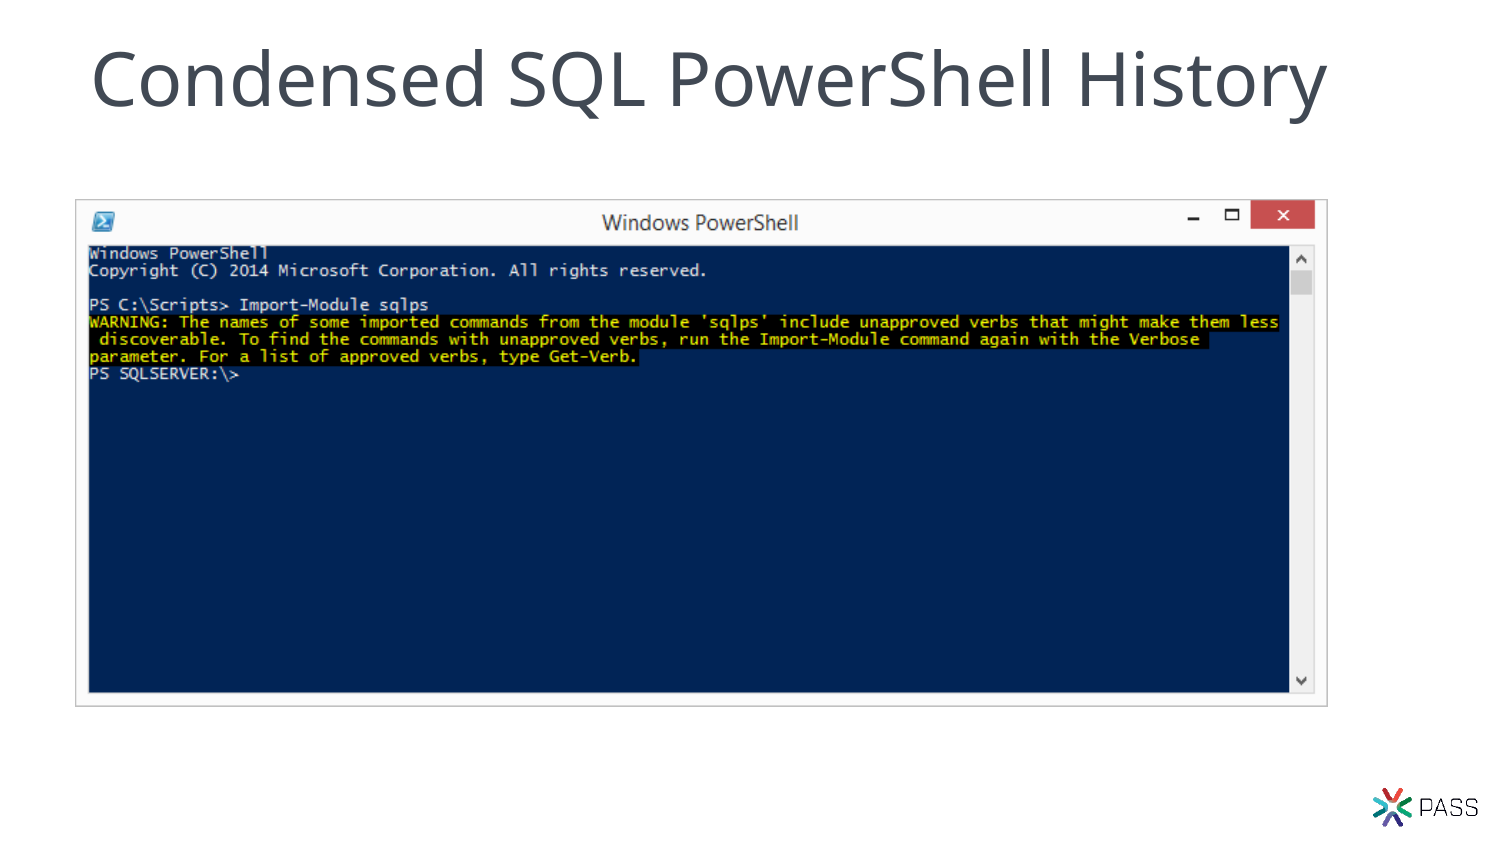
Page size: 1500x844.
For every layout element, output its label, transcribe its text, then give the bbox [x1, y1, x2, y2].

picture [74, 199, 1328, 708]
picture [1371, 785, 1479, 829]
title Condensed SQL PowerShell History [75, 41, 1425, 142]
